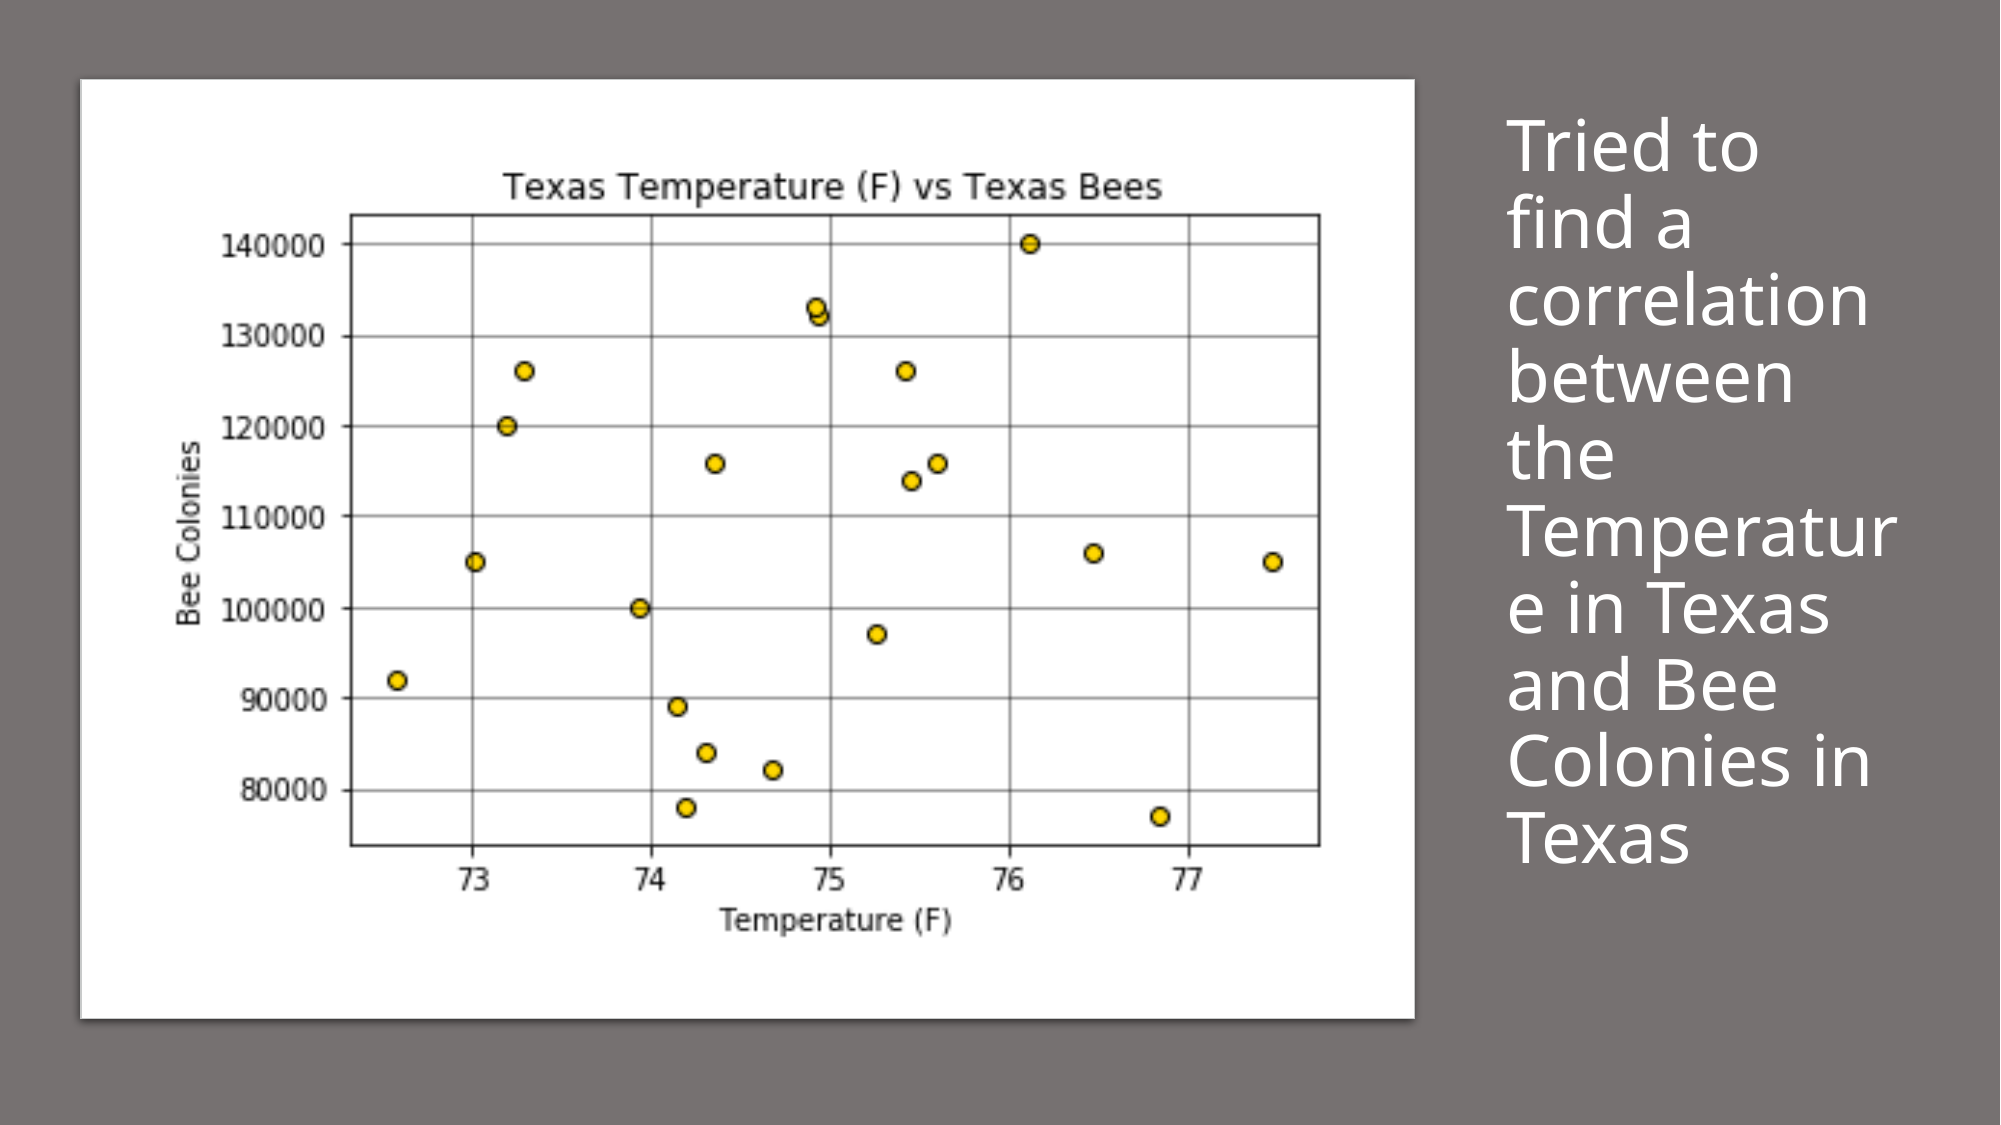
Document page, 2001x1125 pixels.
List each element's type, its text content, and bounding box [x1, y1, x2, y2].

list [160, 154, 1336, 944]
title Tried to find a correlation between the Temperature in Texas and Bee Colonies in Texas [1491, 101, 1921, 888]
text_box [80, 78, 1415, 1019]
text_box [0, 0, 2000, 1125]
